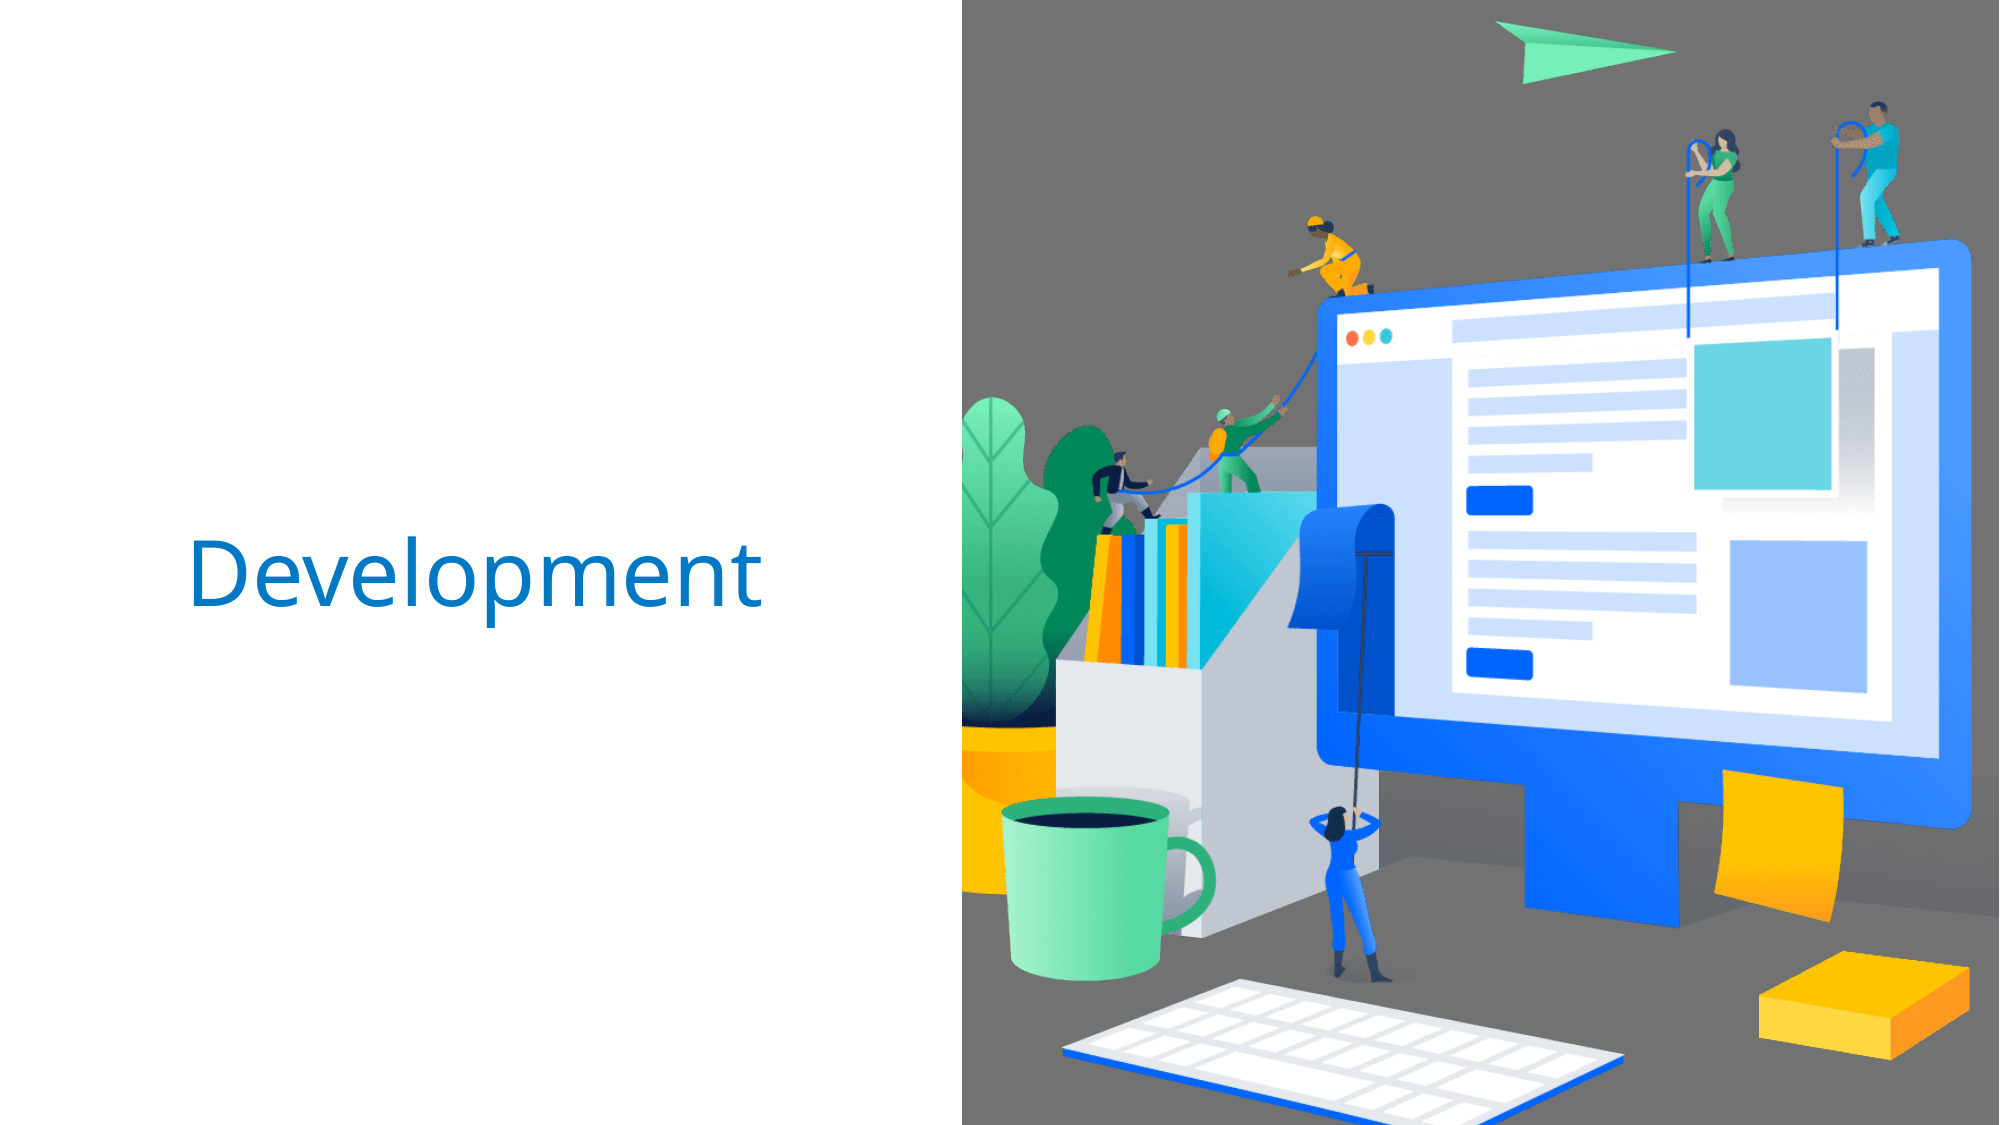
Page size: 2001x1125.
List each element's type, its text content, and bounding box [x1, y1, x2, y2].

title Development [185, 514, 827, 611]
picture [961, 0, 2000, 1125]
